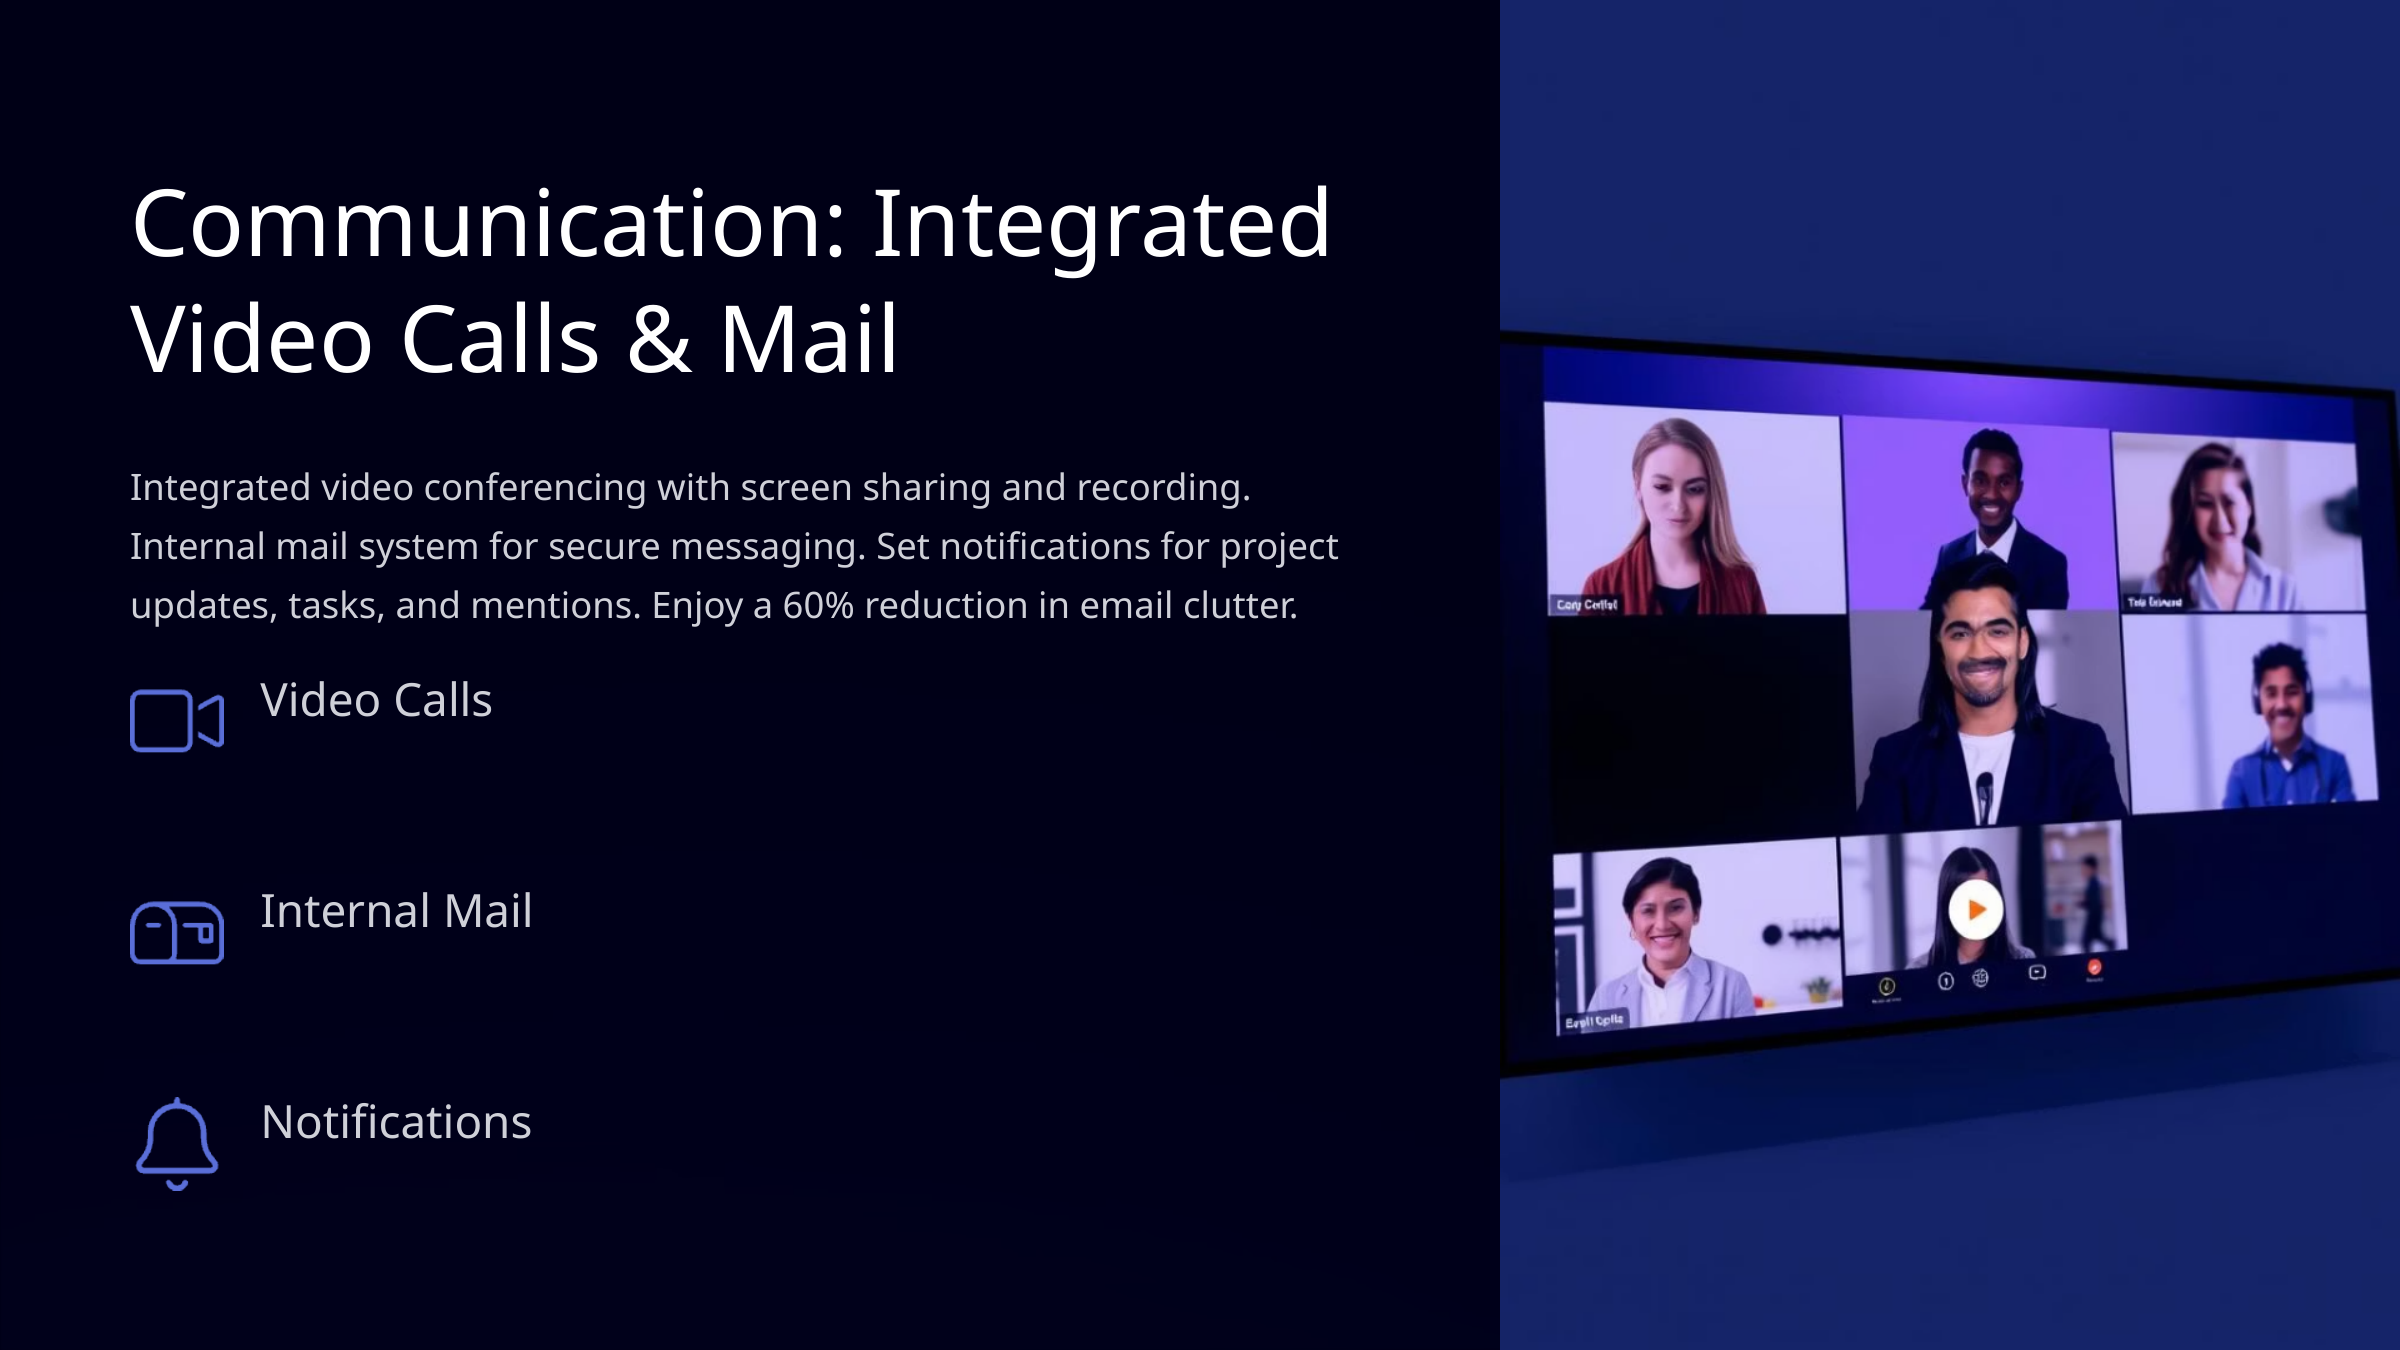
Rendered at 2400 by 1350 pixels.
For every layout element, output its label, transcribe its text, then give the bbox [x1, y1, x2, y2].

text_box Internal Mail [260, 879, 726, 938]
text_box Communication: Integrated Video Calls & Mail [130, 159, 1370, 393]
text_box Integrated video conferencing with screen sharing and recording. Internal mail system for secure messaging. Set notifications for project updates, tasks, and mentions. Enjoy a 60% reduction in email clutter. [130, 447, 1370, 627]
text_box Video Calls [260, 668, 726, 727]
picture [130, 1097, 224, 1191]
picture [1499, 0, 2400, 1350]
text_box Notifications [260, 1090, 726, 1149]
picture [130, 674, 224, 768]
picture [130, 886, 224, 980]
